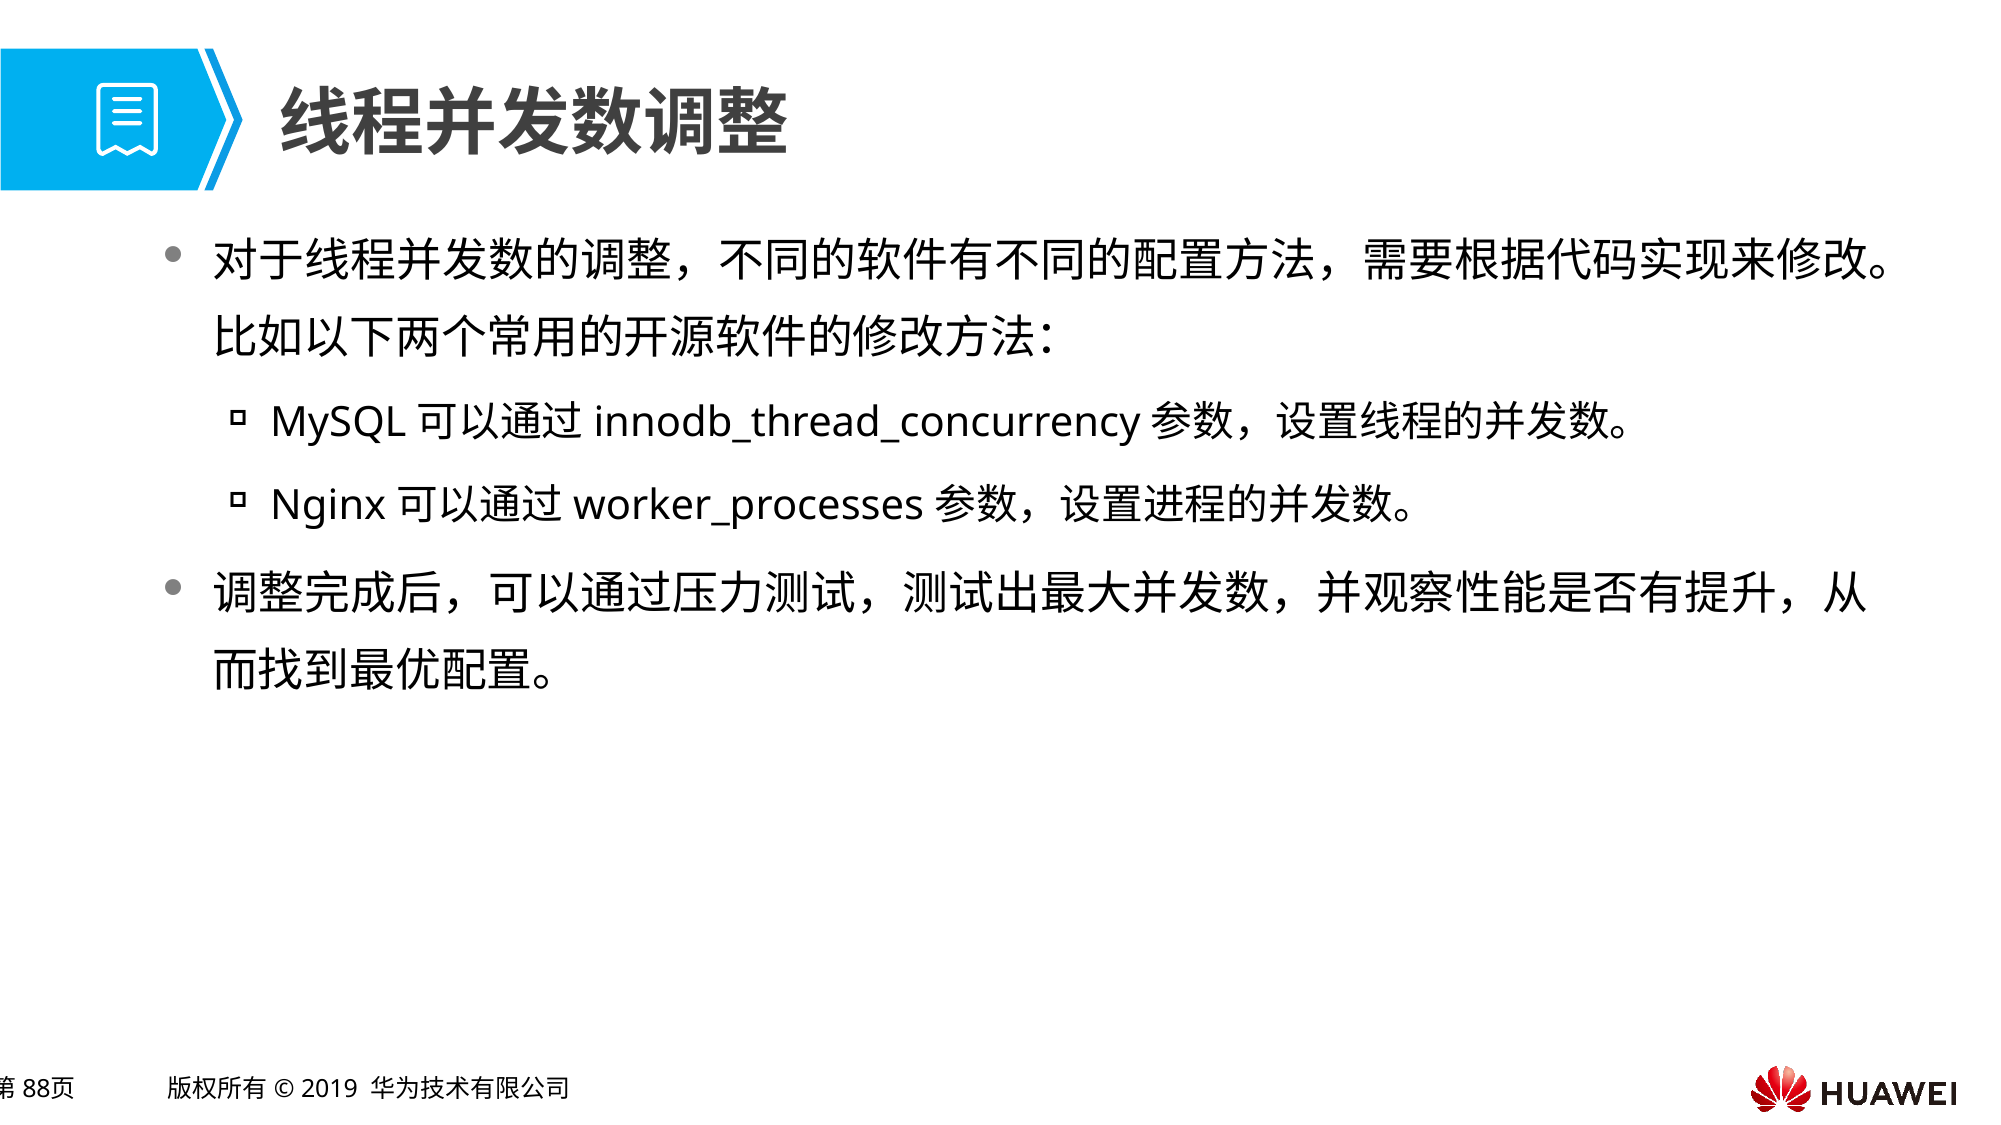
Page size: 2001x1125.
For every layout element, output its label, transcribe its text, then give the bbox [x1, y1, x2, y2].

list 对于线程并发数的调整，不同的软件有不同的配置方法，需要根据代码实现来修改。比如以下两个常用的开源软件的修改方法： MySQL可以通过innodb_thread_concurrency参数，设置线程的并发数。 Nginx可以通过worker_processes参数，设置进程的并发数。 调整完成后，可以通过压力测试，测试出最大并发数，并观察性能是否有提升，从而找到最优配置。 [149, 202, 1883, 971]
picture [1751, 1066, 1956, 1112]
title 线程并发数调整 [261, 67, 1875, 173]
